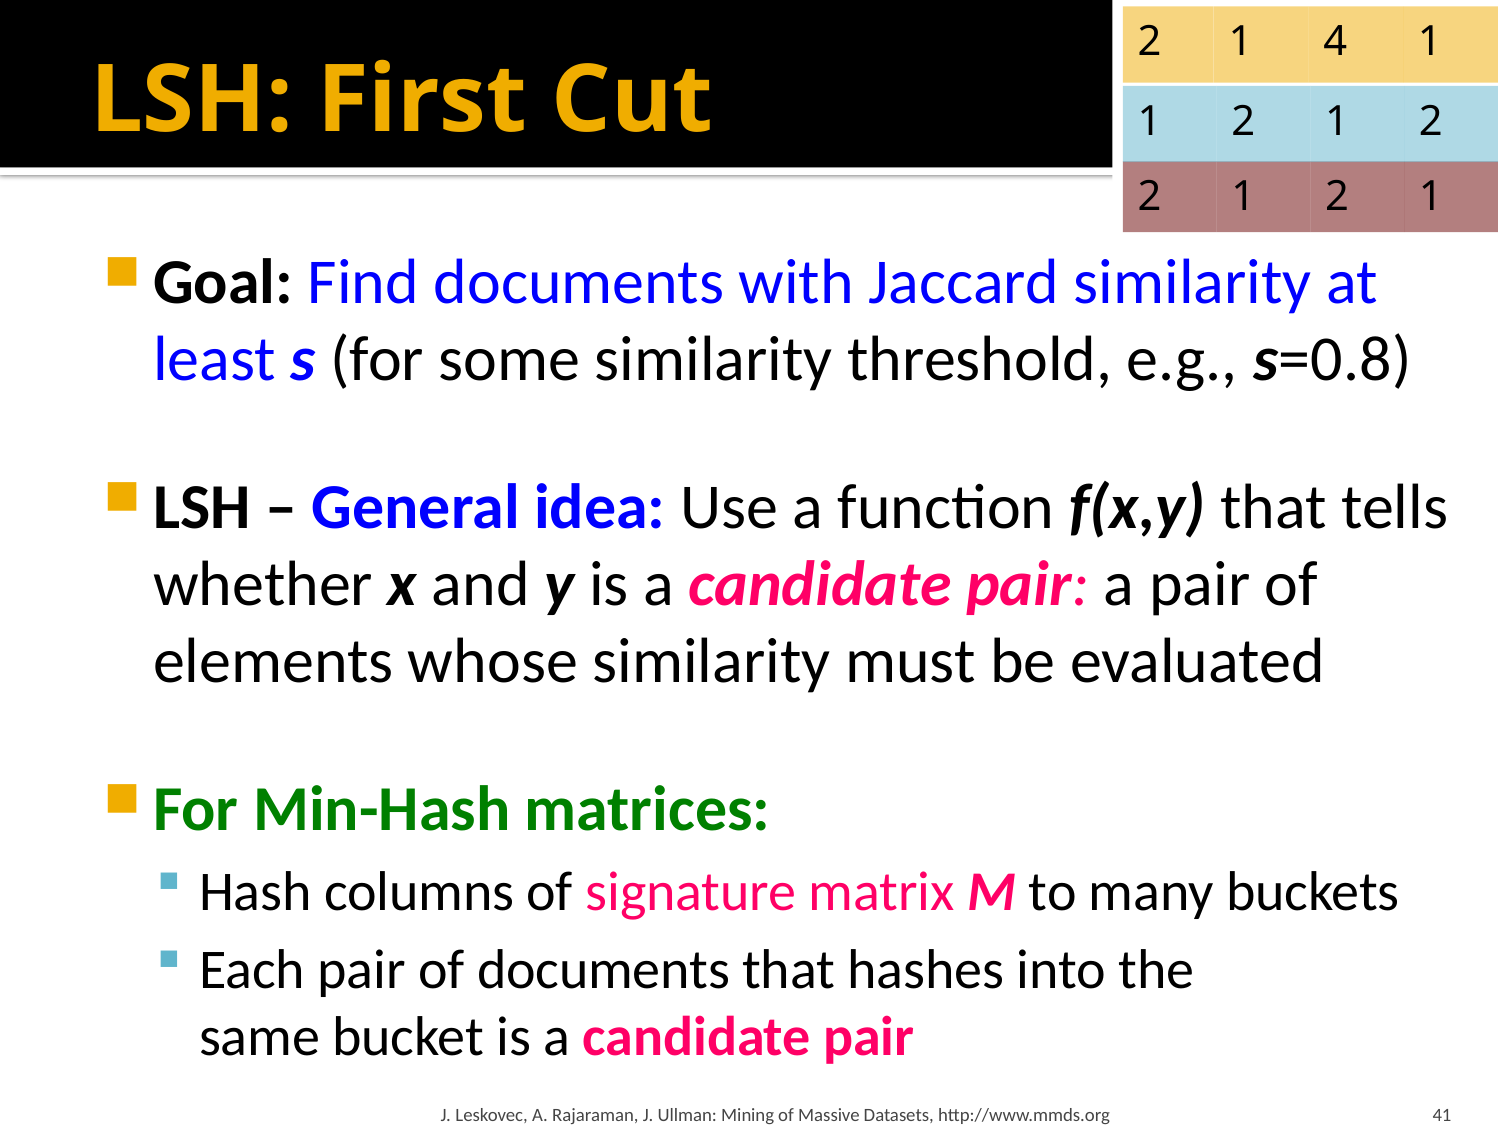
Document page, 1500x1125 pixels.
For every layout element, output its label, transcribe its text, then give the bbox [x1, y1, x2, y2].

list Goal: Find documents with Jaccard similarity at least s (for some similarity threshold, e.g., s=0.8) LSH – General idea: Use a function f(x,y) that tells whether x and y is a candidate pair: a pair of elements whose similarity must be evaluated For Min-Hash matrices: Hash columns of signature matrix M to many buckets Each pair of documents that hashes into the same bucket is a candidate pair [75, 224, 1500, 1075]
title LSH: First Cut [75, 12, 1108, 175]
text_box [1119, 6, 1498, 233]
text_box [1108, 0, 1500, 241]
footer J. Leskovec, A. Rajaraman, J. Ullman: Mining of Massive Datasets, http://www.mmds.org [433, 1080, 1337, 1125]
slide_number 41 [1345, 1080, 1467, 1125]
